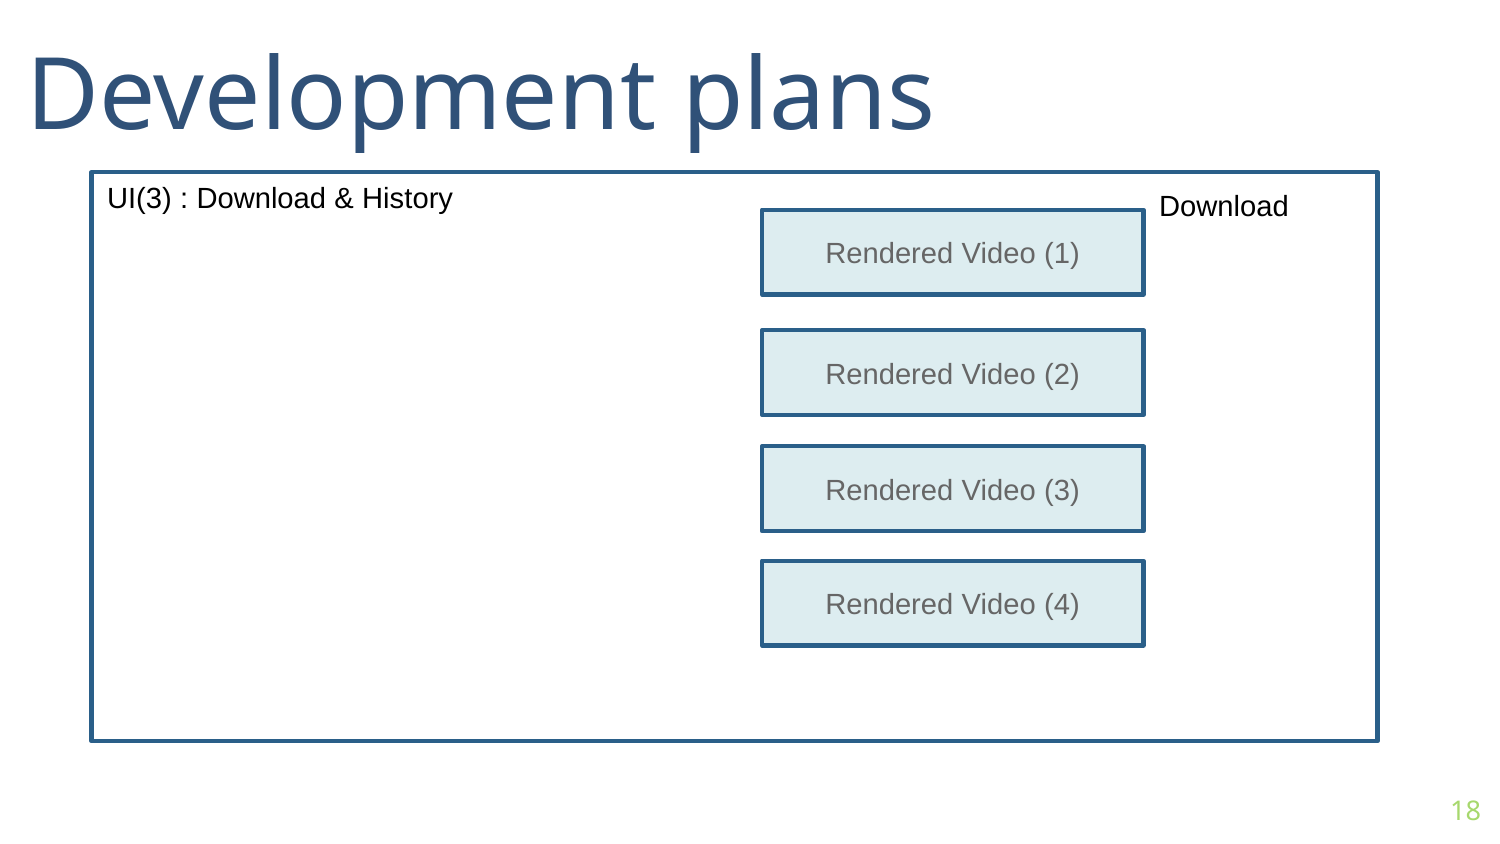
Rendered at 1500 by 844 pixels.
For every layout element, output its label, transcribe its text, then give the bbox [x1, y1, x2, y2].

text_box Rendered Video (3) [760, 444, 1146, 533]
text_box [89, 170, 1380, 743]
text_box Download [1144, 180, 1304, 230]
text_box Rendered Video (2) [760, 328, 1146, 417]
slide_number 18 [1391, 779, 1482, 844]
text_box Rendered Video (4) [760, 559, 1146, 648]
text_box UI(3) : Download & History [92, 172, 469, 222]
text_box Development plans [26, 8, 1060, 150]
text_box Rendered Video (1) [760, 208, 1146, 297]
